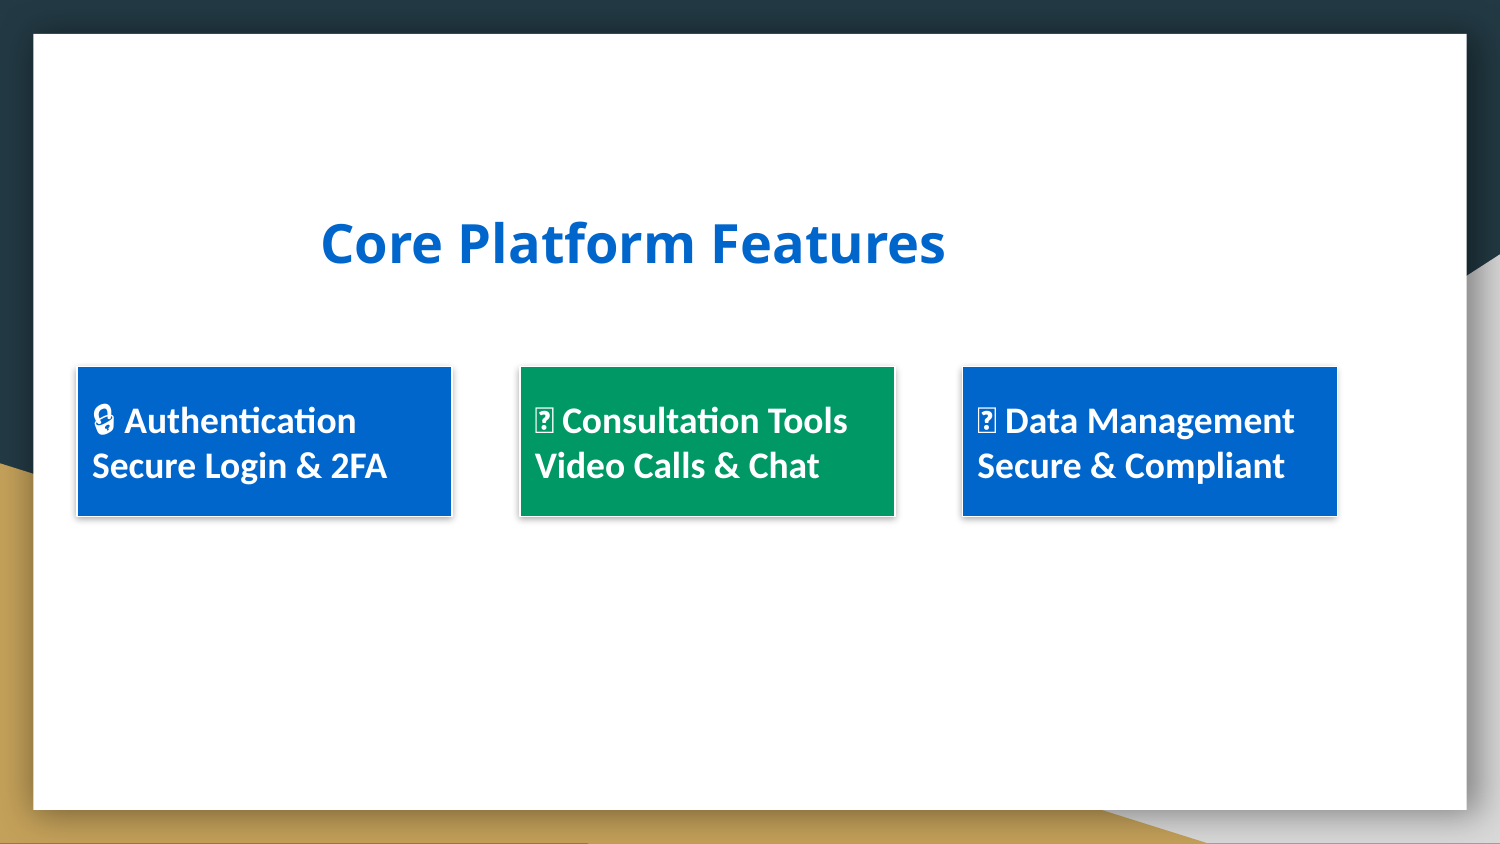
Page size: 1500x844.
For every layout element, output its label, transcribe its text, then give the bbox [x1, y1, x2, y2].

text_box 📂 Data Management Secure & Compliant [962, 366, 1338, 517]
text_box 💬 Consultation Tools Video Calls & Chat [519, 366, 895, 517]
title Core Platform Features [18, 194, 1250, 307]
text_box 🔒 Authentication Secure Login & 2FA [77, 366, 453, 517]
